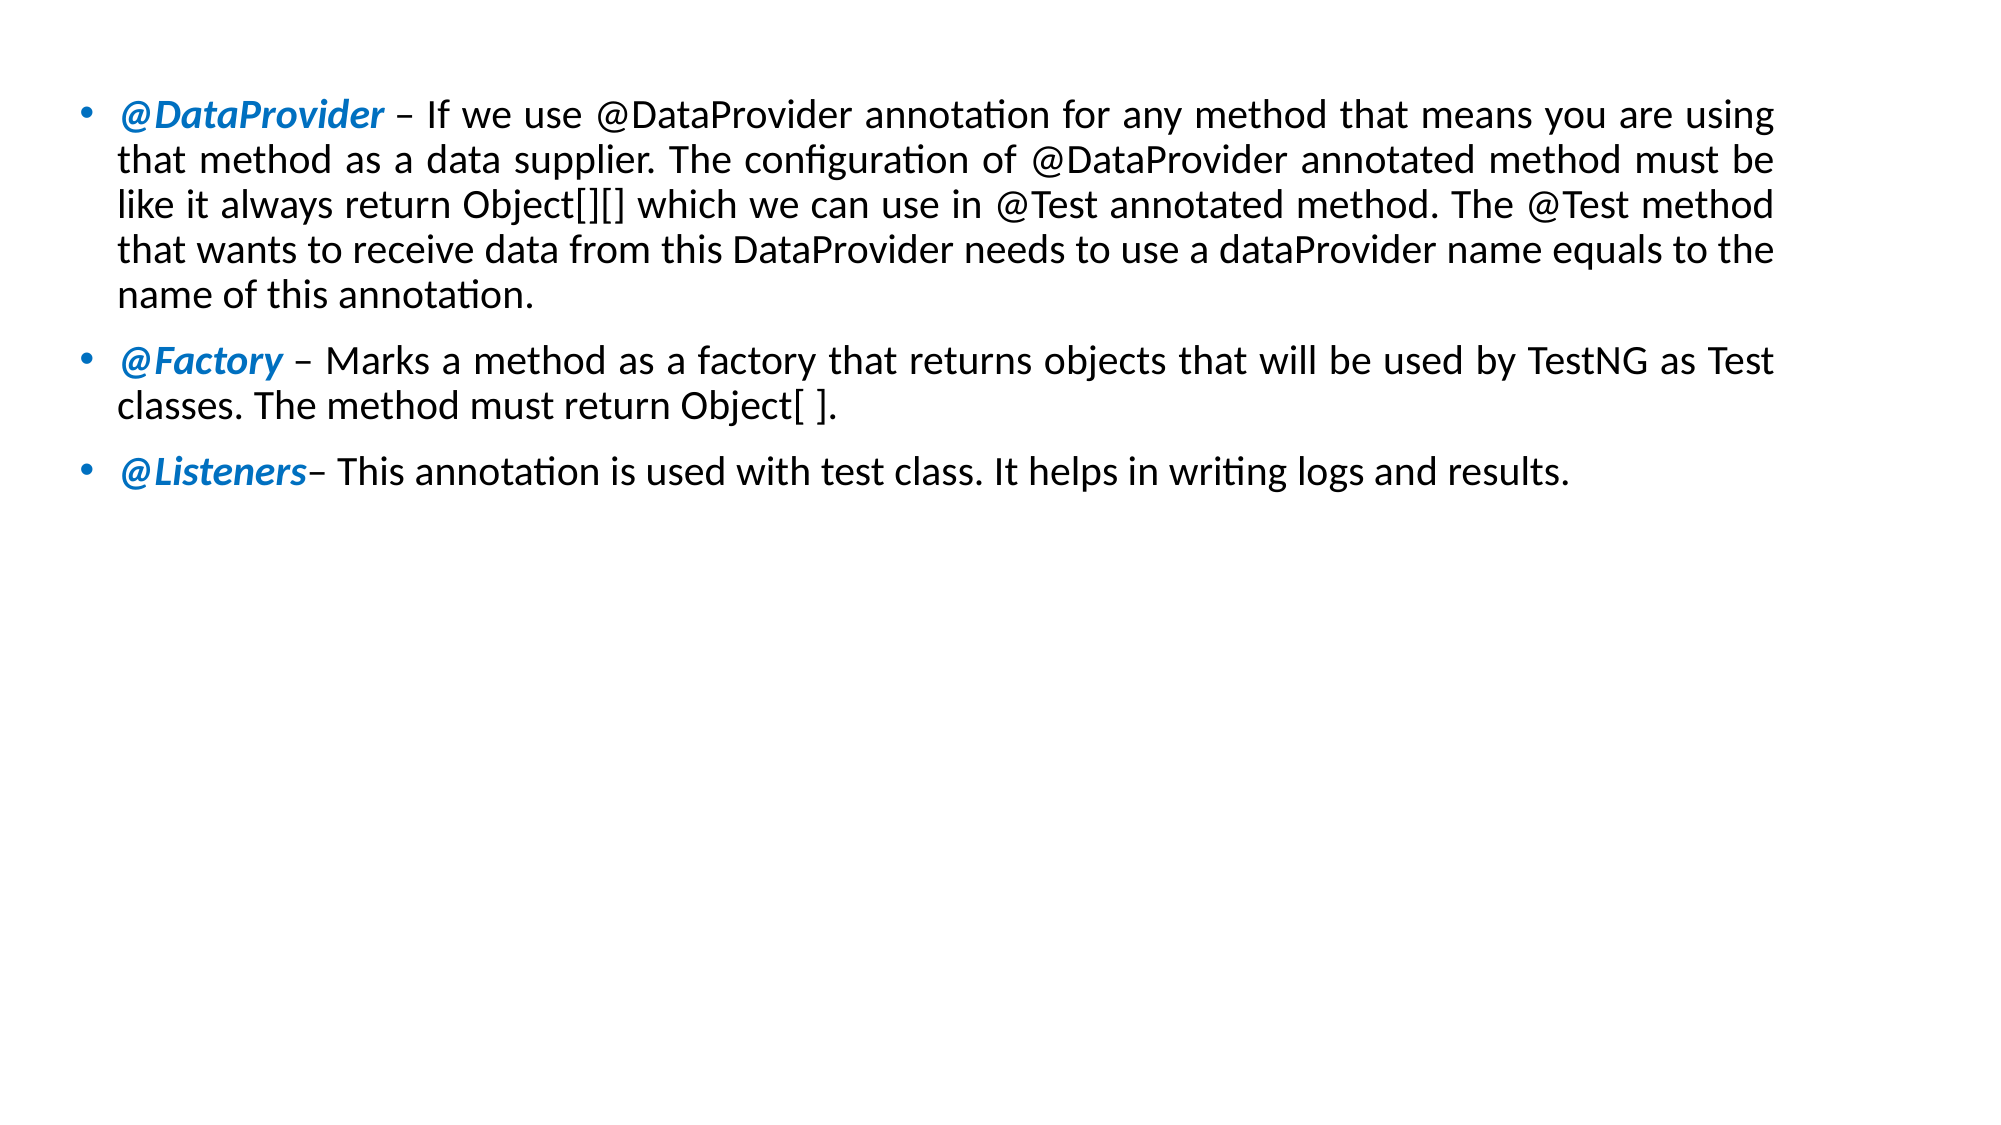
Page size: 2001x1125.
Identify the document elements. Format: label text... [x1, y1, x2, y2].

list @DataProvider – If we use @DataProvider annotation for any method that means you are using that method as a data supplier. The configuration of @DataProvider annotated method must be like it always return Object[][] which we can use in @Test annotated method. The @Test method that wants to receive data from this DataProvider needs to use a dataProvider name equals to the name of this annotation. @Factory – Marks a method as a factory that returns objects that will be used by TestNG as Test classes. The method must return Object[ ]. @Listeners– This annotation is used with test class. It helps in writing logs and results. [64, 84, 1790, 799]
